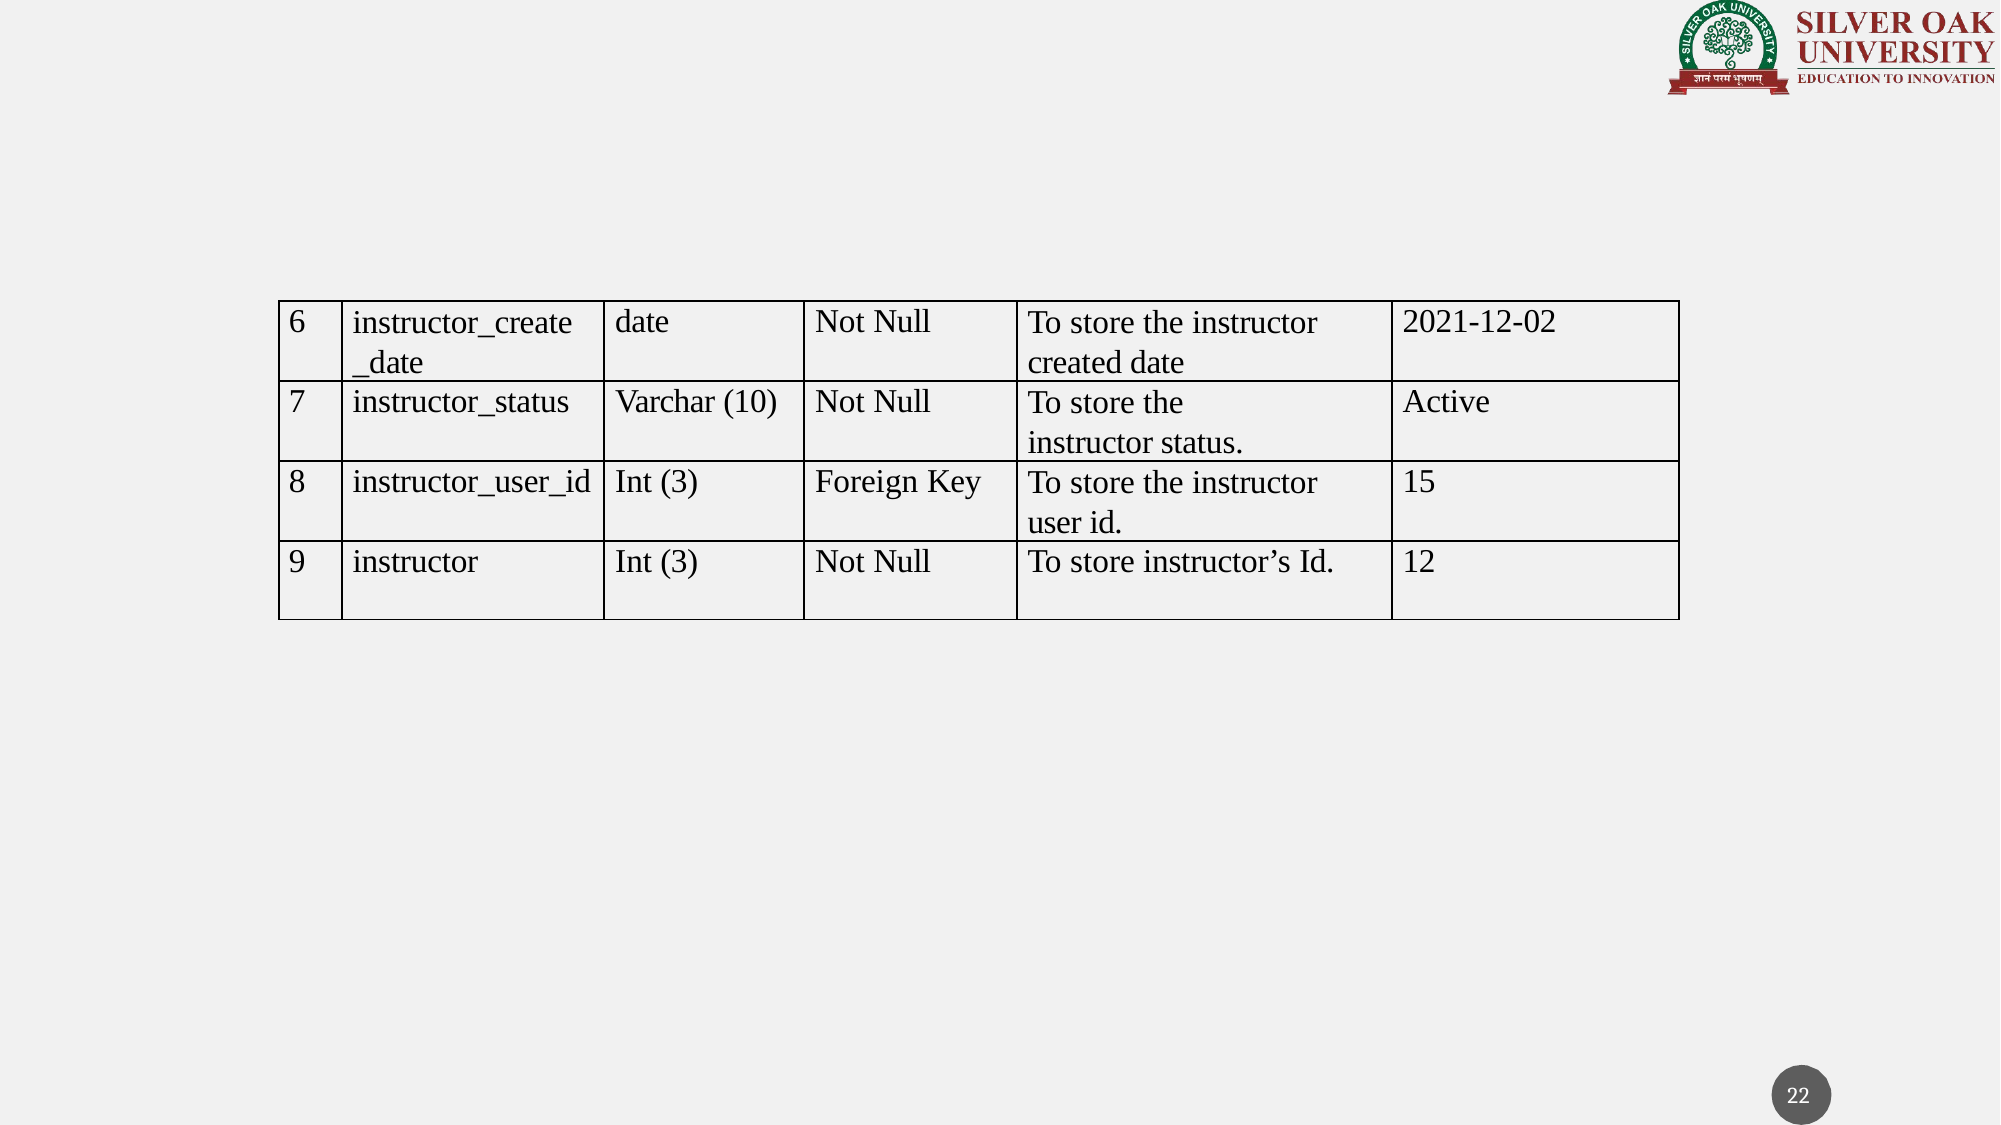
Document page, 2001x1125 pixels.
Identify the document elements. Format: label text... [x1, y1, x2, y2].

table_cell Varchar (10) [605, 382, 803, 460]
table_cell 12 [1393, 542, 1678, 619]
table_cell To store instructor’s Id. [1018, 542, 1391, 619]
picture [1667, 0, 1995, 95]
table_header 6 [280, 302, 341, 380]
table_cell 9 [280, 542, 341, 619]
table_cell 7 [280, 382, 341, 460]
table_cell Int (3) [605, 462, 803, 540]
table_cell instructor_user_id [343, 462, 603, 540]
table_header Not Null [805, 302, 1016, 380]
table_cell To store the instructor status. [1018, 382, 1391, 460]
table_header 2021-12-02 [1393, 302, 1678, 380]
table_header date [605, 302, 803, 380]
text_box [1771, 1064, 1827, 1117]
table_cell instructor [343, 542, 603, 619]
table_cell 15 [1393, 462, 1678, 540]
table_cell To store the instructor user id. [1018, 462, 1391, 540]
table_cell Not Null [805, 542, 1016, 619]
table_header To store the instructor created date [1018, 302, 1391, 380]
table_cell Int (3) [605, 542, 803, 619]
table_cell Active [1393, 382, 1678, 460]
table_cell 8 [280, 462, 341, 540]
table_header instructor_create_date [343, 302, 603, 380]
slide_number 22 [1781, 1079, 1848, 1125]
table_cell Not Null [805, 382, 1016, 460]
table_cell Foreign Key [805, 462, 1016, 540]
table_cell instructor_status [343, 382, 603, 460]
